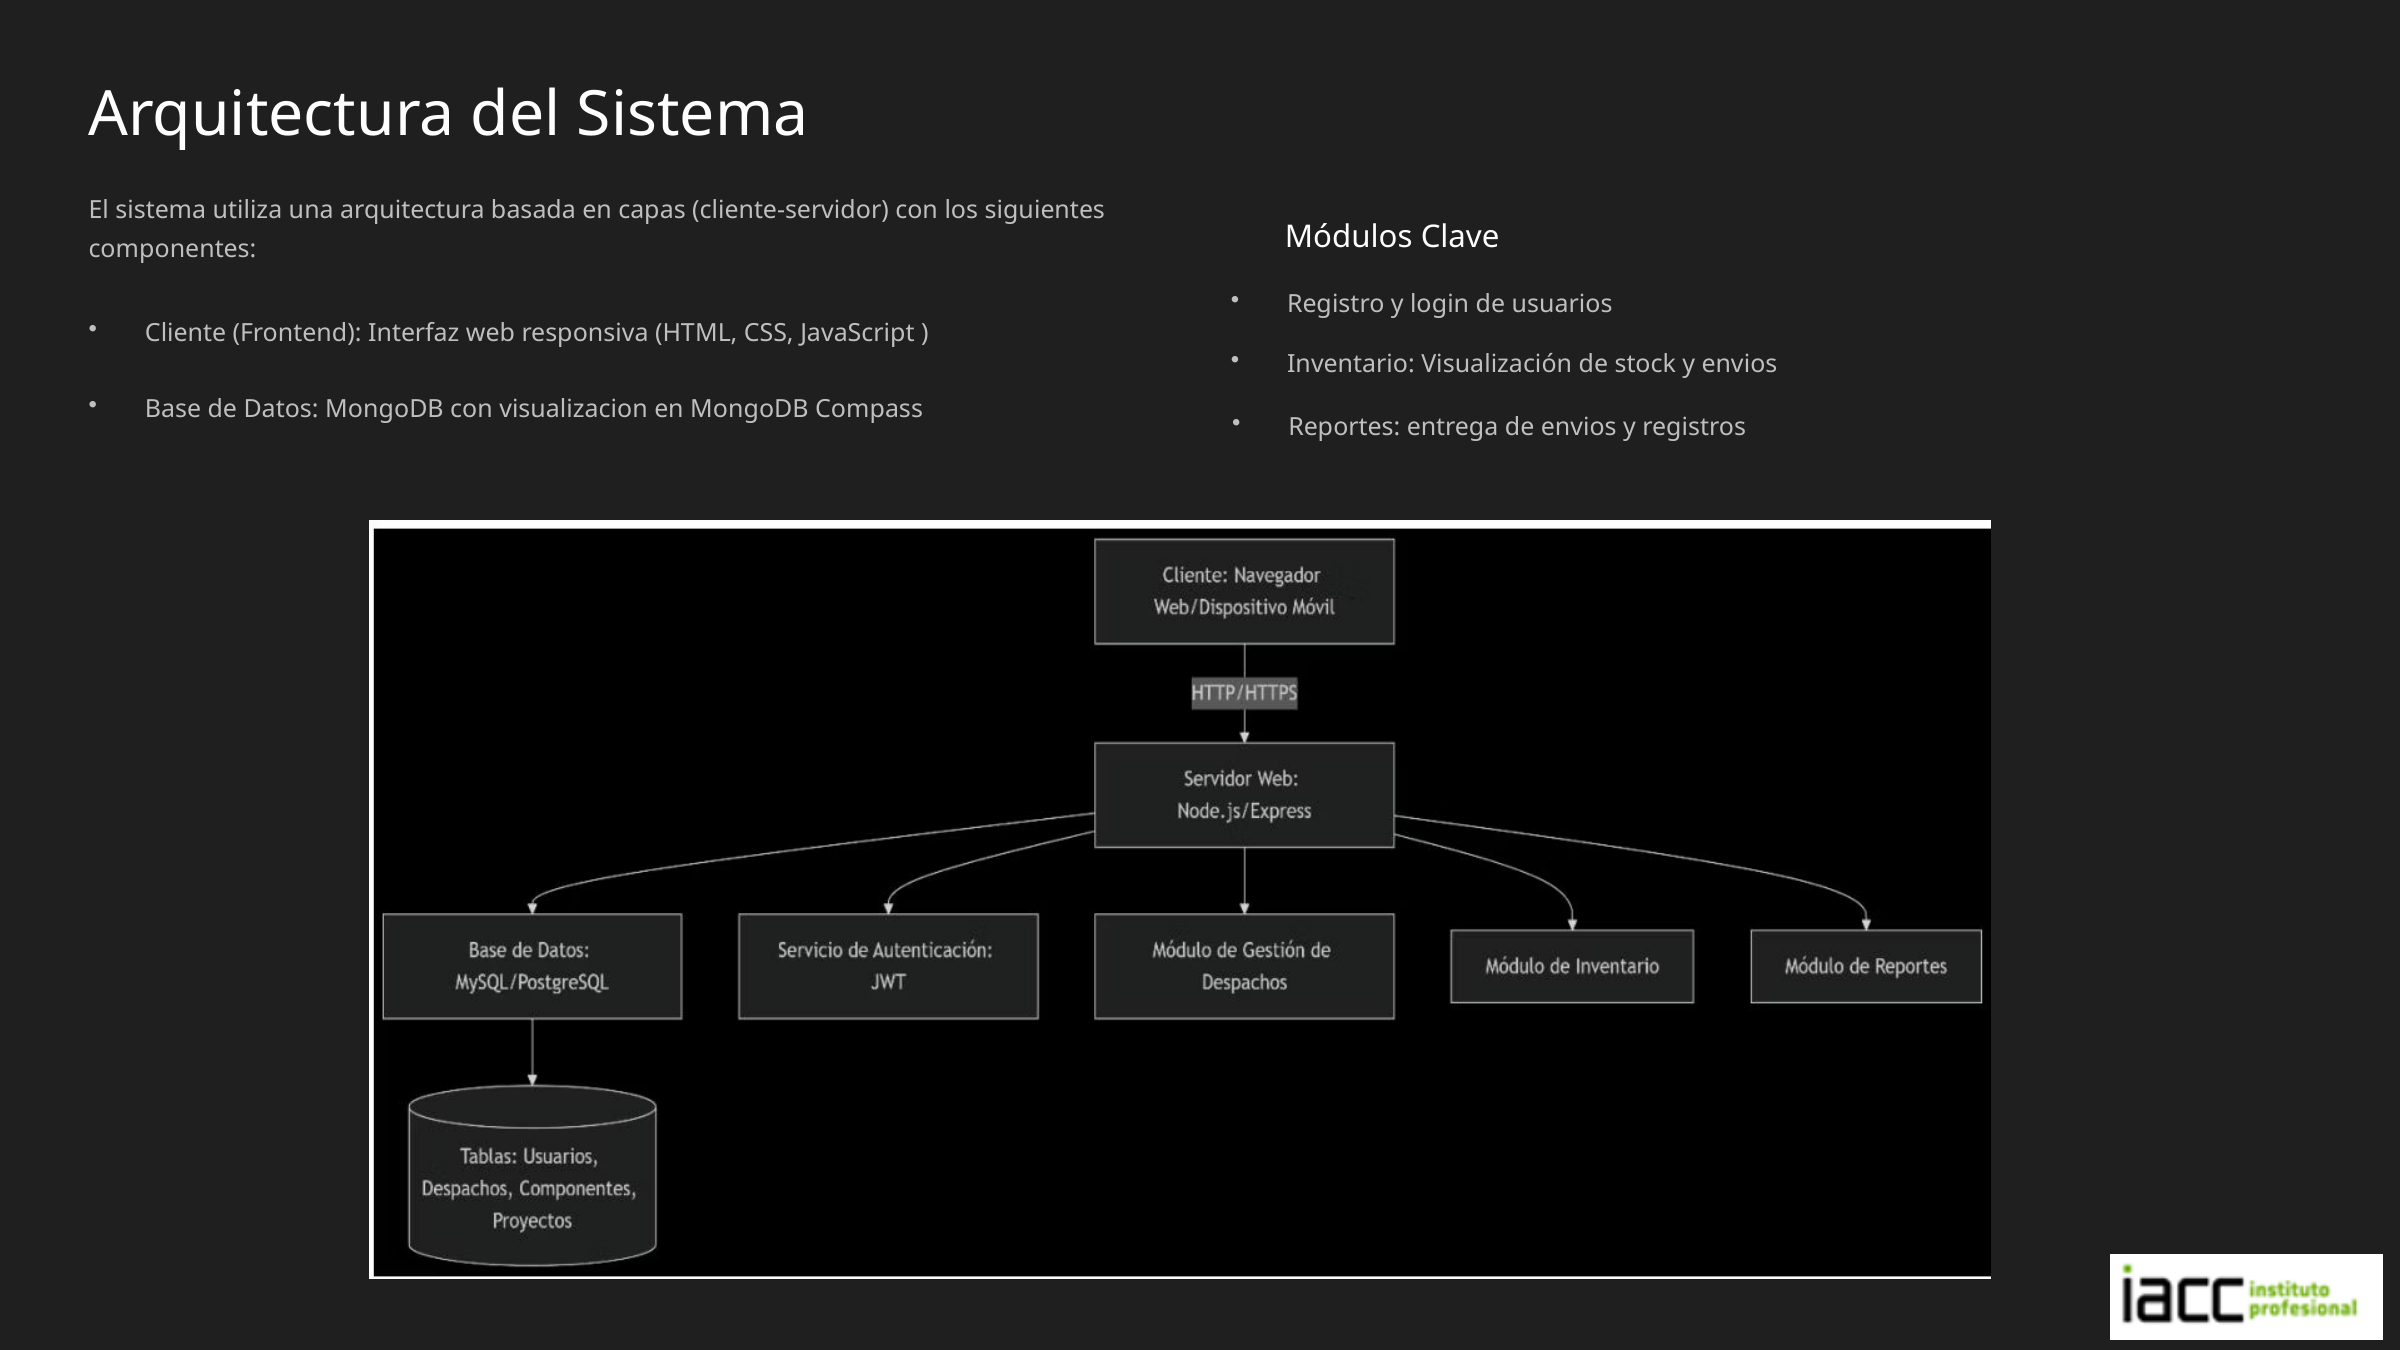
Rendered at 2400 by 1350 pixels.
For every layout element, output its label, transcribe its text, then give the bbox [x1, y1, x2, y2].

text_box Reportes: entrega de envios y registros [1232, 400, 2313, 442]
picture [2106, 1254, 2389, 1340]
text_box Arquitectura del Sistema [88, 69, 818, 149]
text_box El sistema utiliza una arquitectura basada en capas (cliente-servidor) con los siguientes componentes: [88, 183, 1170, 265]
text_box Registro y login de usuarios [1230, 277, 2312, 319]
text_box Base de Datos: MongoDB con visualizacion en MongoDB Compass [88, 383, 1170, 424]
picture [369, 520, 1991, 1279]
text_box Cliente (Frontend): Interfaz web responsiva (HTML, CSS, JavaScript ) [88, 306, 1170, 348]
text_box Módulos Clave [1284, 215, 1602, 255]
text_box Inventario: Visualización de stock y envios [1230, 337, 2312, 379]
